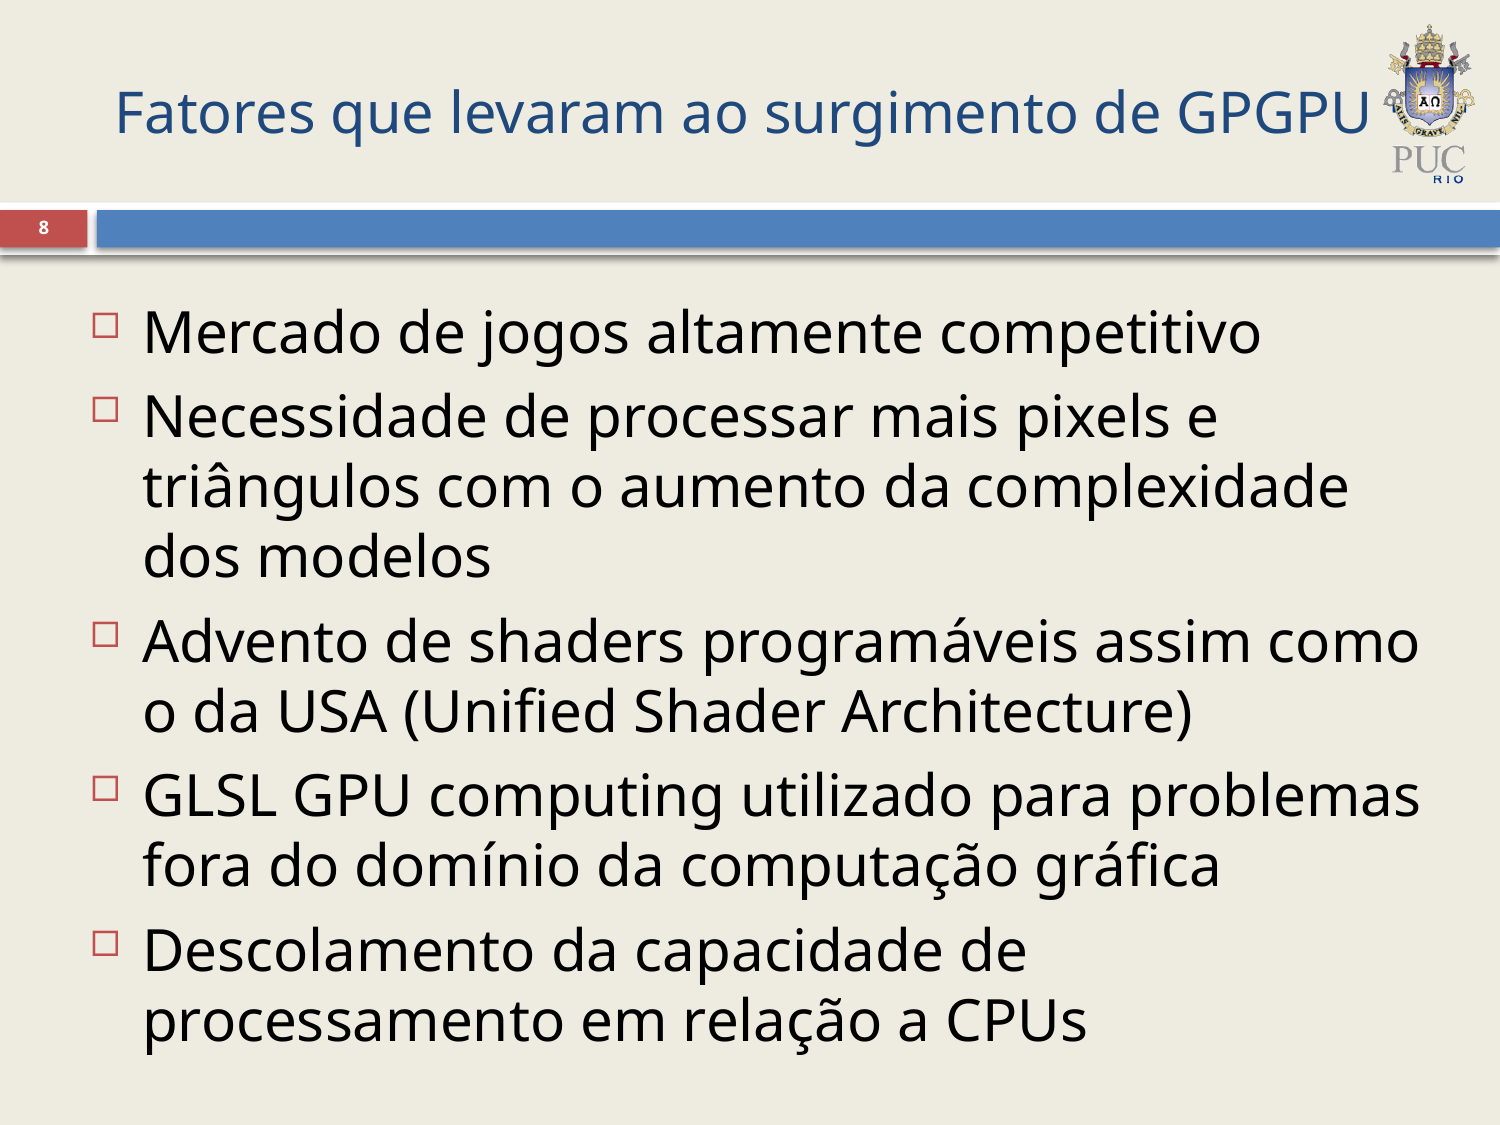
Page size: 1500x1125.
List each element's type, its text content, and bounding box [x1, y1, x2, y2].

title Fatores que levaram ao surgimento de GPGPU [99, 37, 1377, 185]
list Mercado de jogos altamente competitivo Necessidade de processar mais pixels e triângulos com o aumento da complexidade dos modelos Advento de shaders programáveis assim como o da USA (Unified Shader Architecture) GLSL GPU computing utilizado para problemas fora do domínio da computação gráfica Descolamento da capacidade de processamento em relação a CPUs [75, 287, 1467, 1013]
picture [1383, 24, 1476, 185]
slide_number 8 [0, 208, 88, 249]
